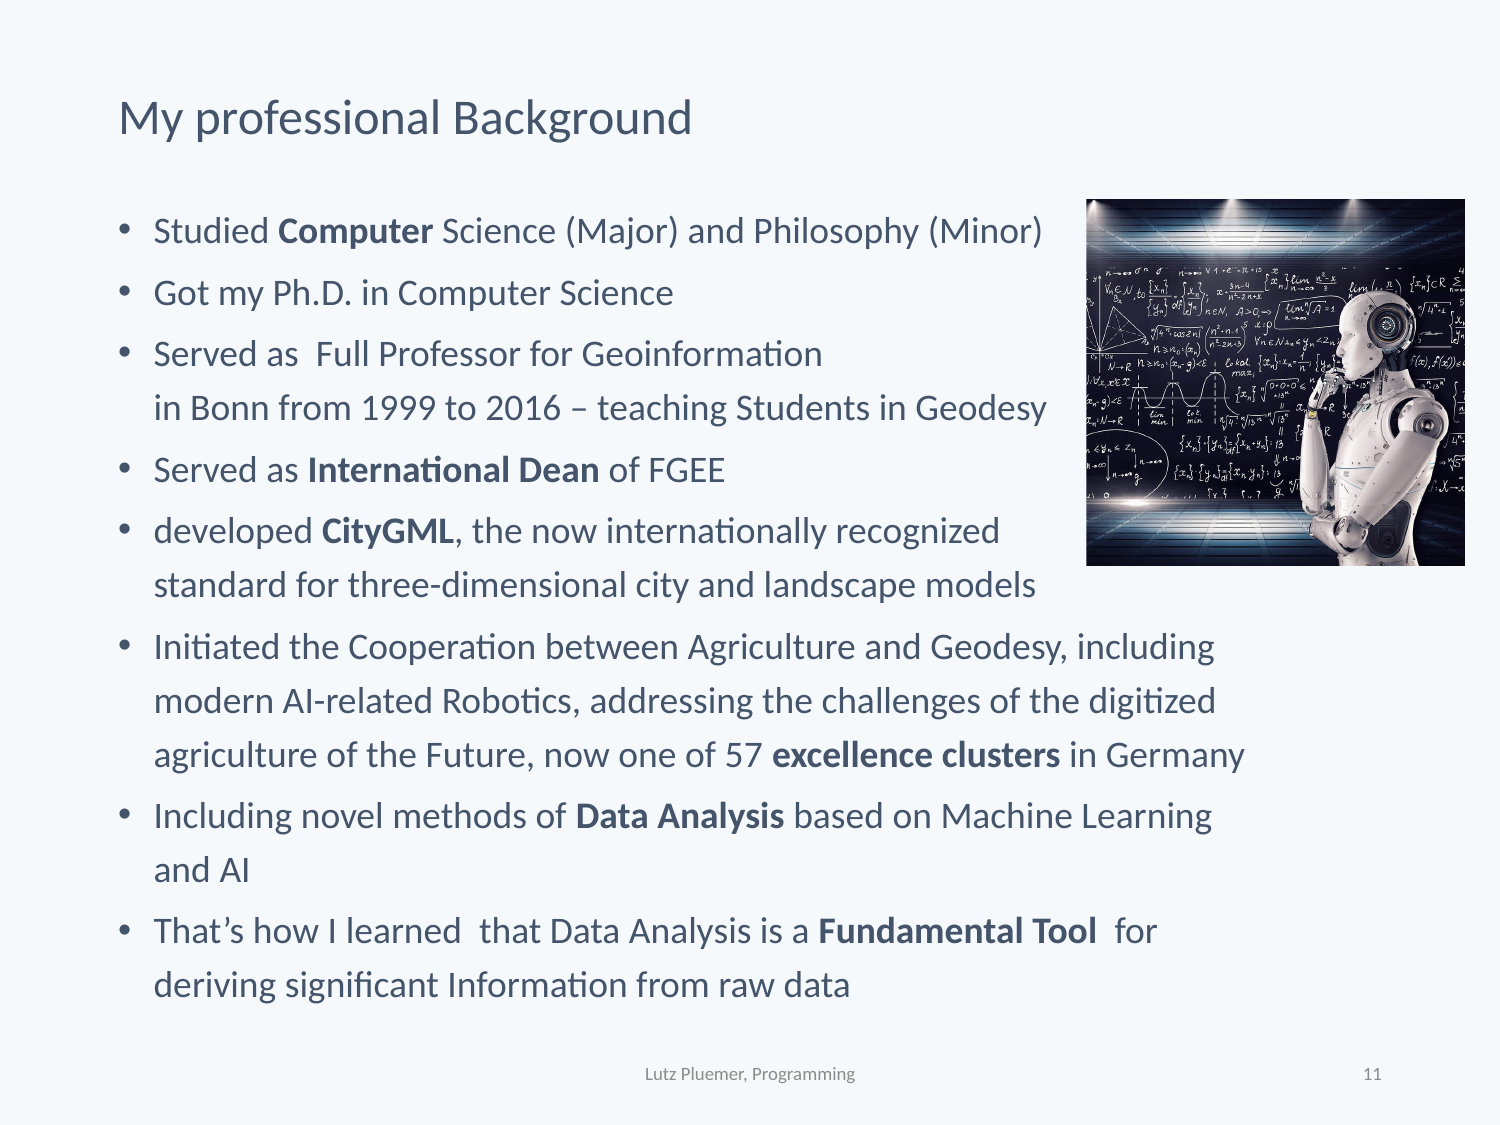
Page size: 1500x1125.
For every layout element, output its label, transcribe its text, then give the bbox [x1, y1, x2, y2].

slide_number 11 [1059, 1042, 1397, 1103]
footer Lutz Pluemer, Programming [496, 1042, 1004, 1103]
list Studied Computer Science (Major) and Philosophy (Minor) Got my Ph.D. in Computer Science Served as Full Professor for Geoinformation in Bonn from 1999 to 2016 – teaching Students in Geodesy Served as International Dean of FGEE developed CityGML, the now internationally recognized standard for three-dimensional city and landscape models Initiated the Cooperation between Agriculture and Geodesy, including modern AI-related Robotics, addressing the challenges of the digitized agriculture of the Future, now one of 57 excellence clusters in Germany Including novel methods of Data Analysis based on Machine Learning and AI That’s how I learned that Data Analysis is a Fundamental Tool for deriving significant Information from raw data [103, 189, 1290, 1077]
title My professional Background [103, 59, 1397, 170]
picture [1086, 198, 1465, 566]
